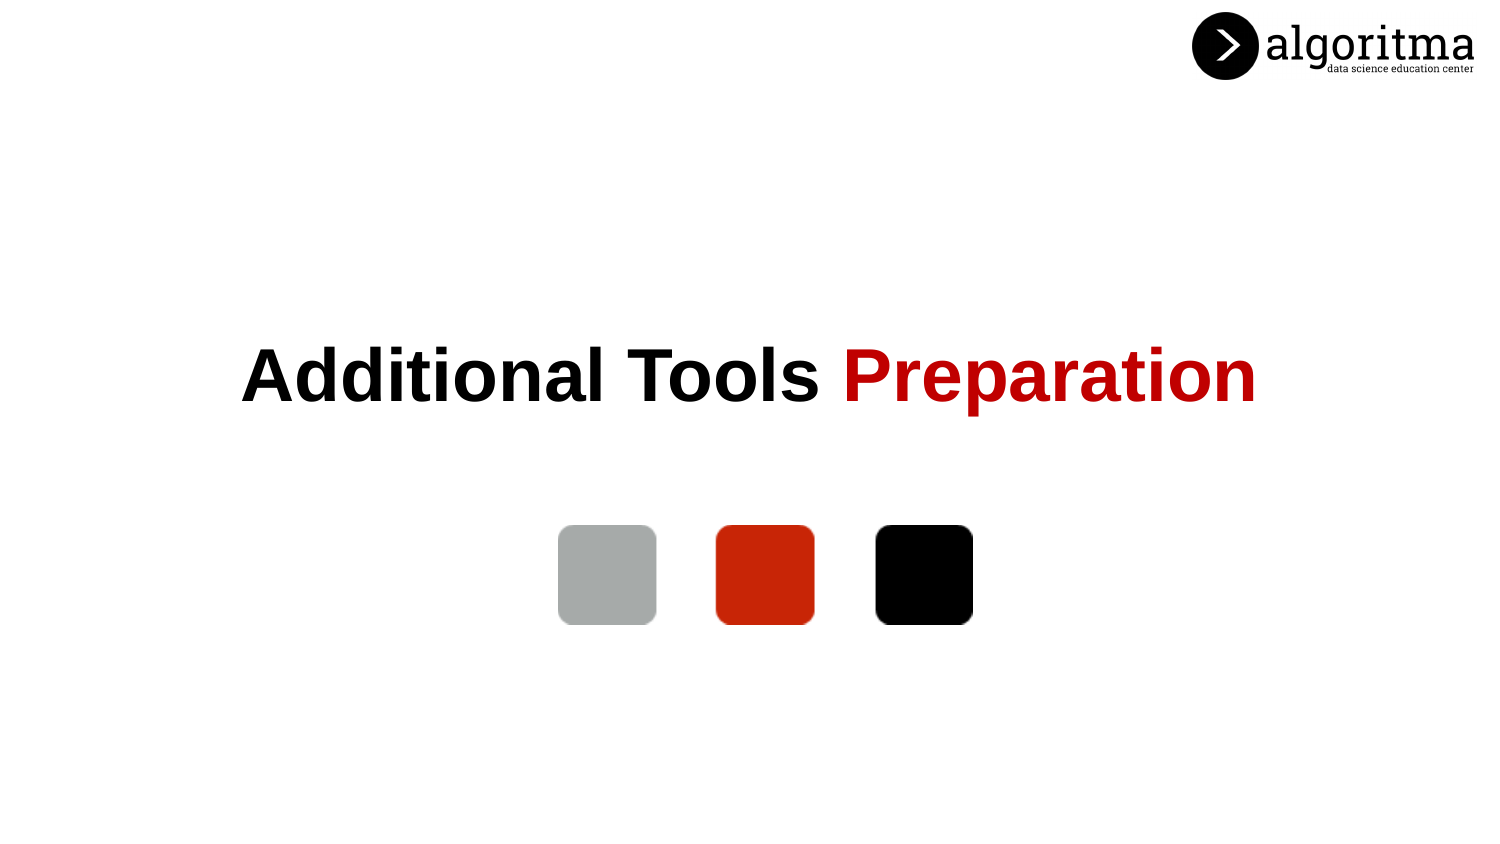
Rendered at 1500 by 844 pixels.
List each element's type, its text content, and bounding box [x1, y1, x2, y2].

picture [557, 525, 973, 625]
title Additional Tools Preparation [51, 302, 1449, 441]
picture [1192, 12, 1477, 80]
